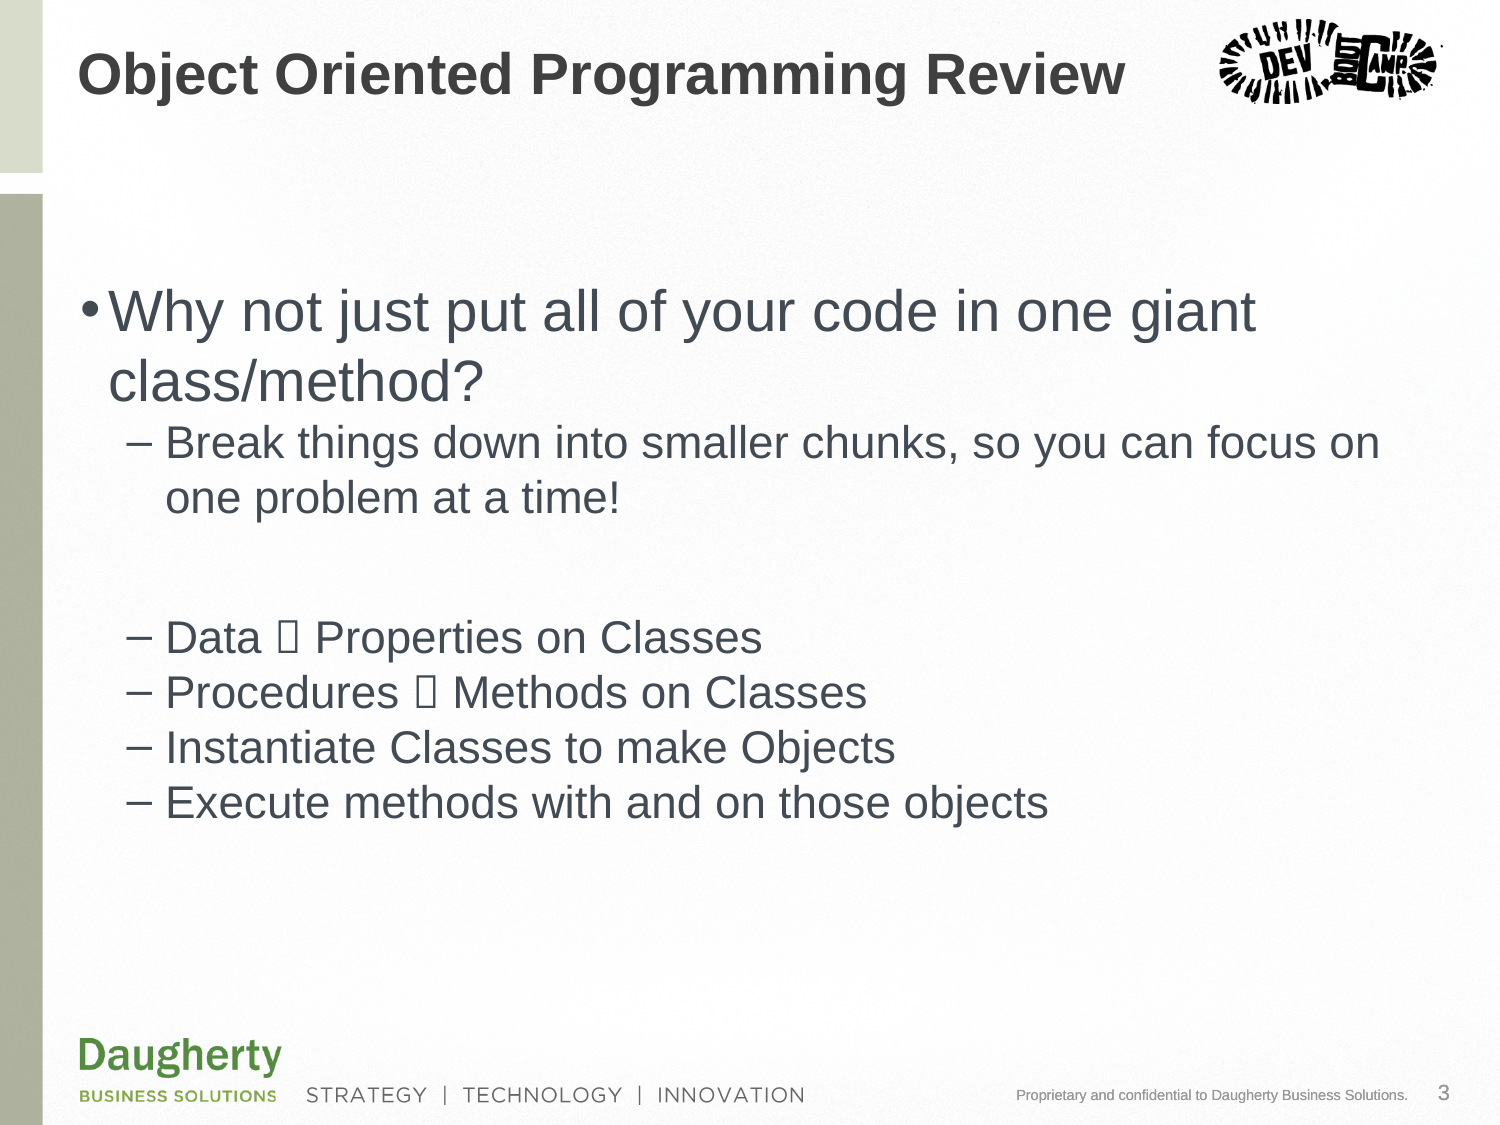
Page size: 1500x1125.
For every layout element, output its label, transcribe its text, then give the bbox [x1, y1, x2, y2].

slide_number 3 [1423, 1071, 1500, 1123]
title Object Oriented Programming Review [62, 14, 1447, 128]
footer Proprietary and confidential to Daugherty Business Solutions. [844, 1078, 1424, 1125]
picture [0, 0, 1500, 1125]
list Why not just put all of your code in one giant class/method? Break things down into smaller chunks, so you can focus on one problem at a time! Data  Properties on Classes Procedures  Methods on Classes Instantiate Classes to make Objects Execute methods with and on those objects [64, 195, 1444, 1049]
